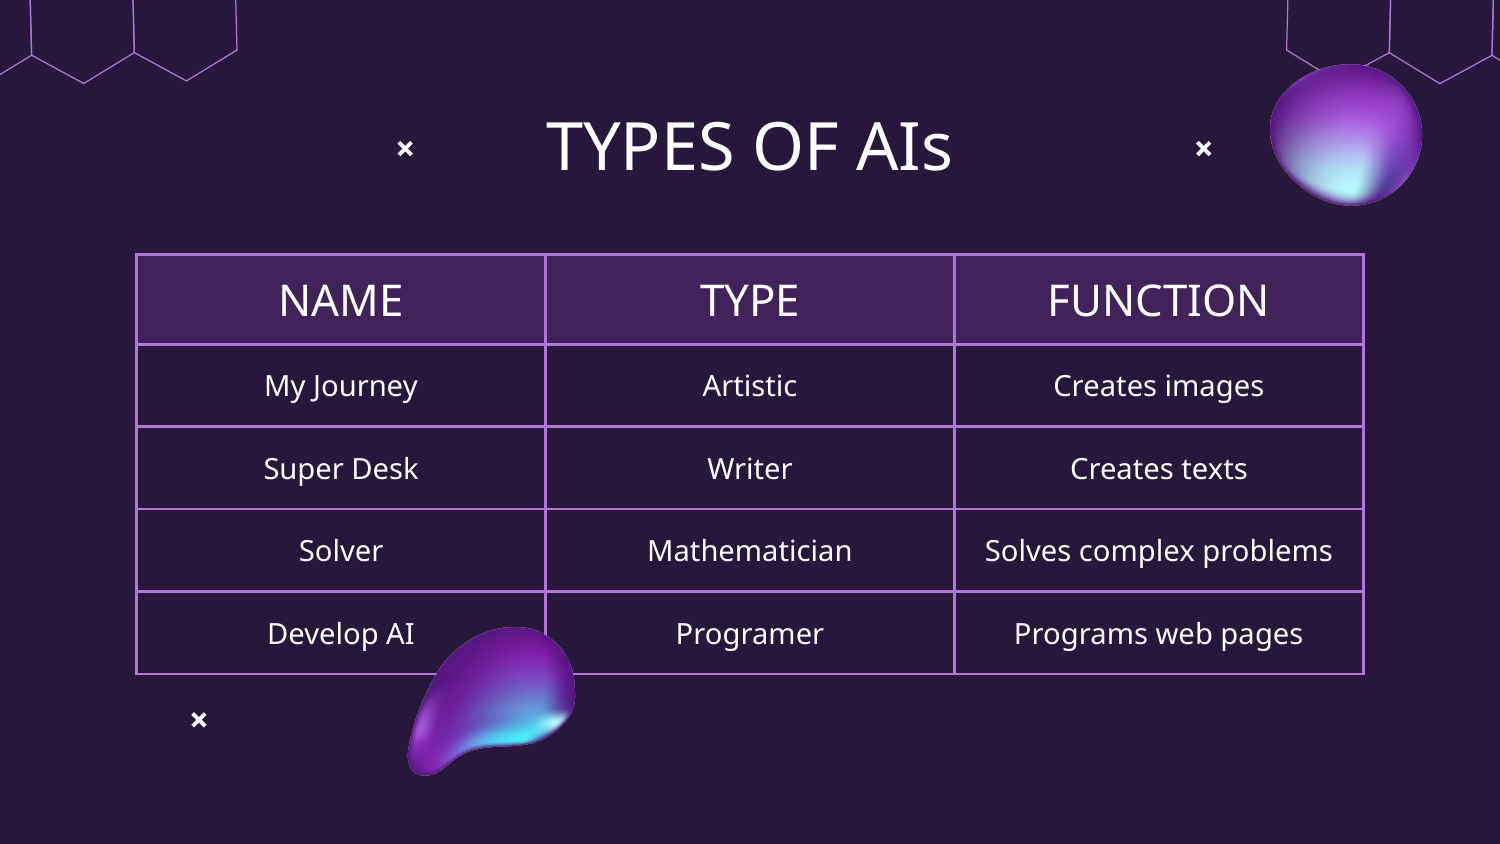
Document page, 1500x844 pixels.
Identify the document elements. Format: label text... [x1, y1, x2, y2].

table_cell Mathematician [547, 510, 953, 590]
table_cell Creates images [956, 346, 1362, 425]
table_header TYPE [547, 256, 953, 343]
picture [367, 601, 597, 804]
table_cell Artistic [547, 346, 953, 425]
table_cell Writer [547, 428, 953, 508]
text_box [1197, 141, 1211, 156]
table_cell Creates texts [956, 428, 1362, 508]
table_header FUNCTION [956, 256, 1362, 343]
table_cell Programer [547, 593, 953, 673]
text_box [398, 141, 412, 156]
title TYPES OF AIs [116, 88, 1263, 183]
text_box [192, 713, 206, 727]
table_cell Solver [138, 510, 544, 590]
table_header NAME [138, 256, 544, 343]
table_cell Solves complex problems [956, 510, 1362, 590]
table_cell Super Desk [138, 428, 544, 508]
table_cell My Journey [138, 346, 544, 425]
picture [1244, 33, 1448, 232]
table_cell Develop AI [138, 593, 544, 673]
table_cell Programs web pages [956, 593, 1362, 673]
